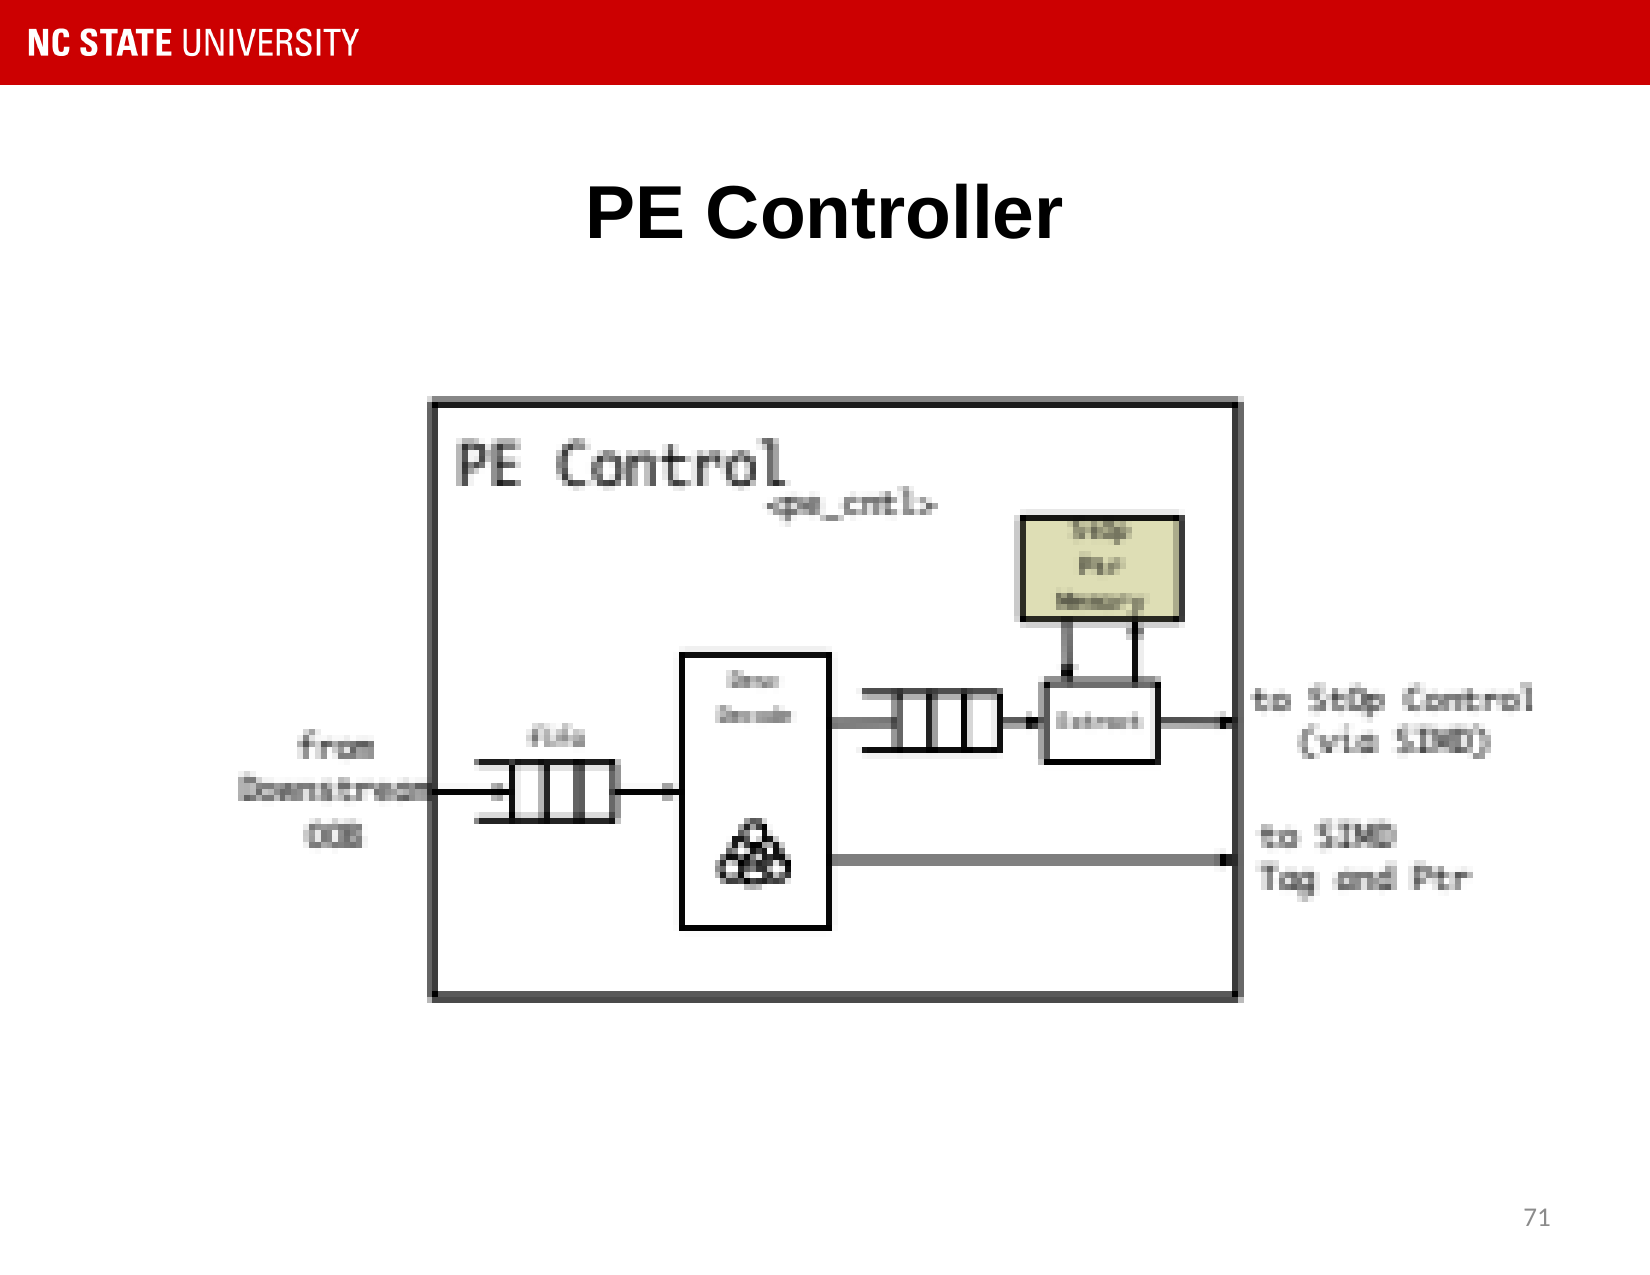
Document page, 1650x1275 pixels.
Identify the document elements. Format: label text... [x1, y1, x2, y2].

picture [233, 385, 1533, 1016]
title PE Controller [82, 109, 1568, 308]
picture [0, 0, 1650, 85]
slide_number 71 [1182, 1181, 1568, 1250]
